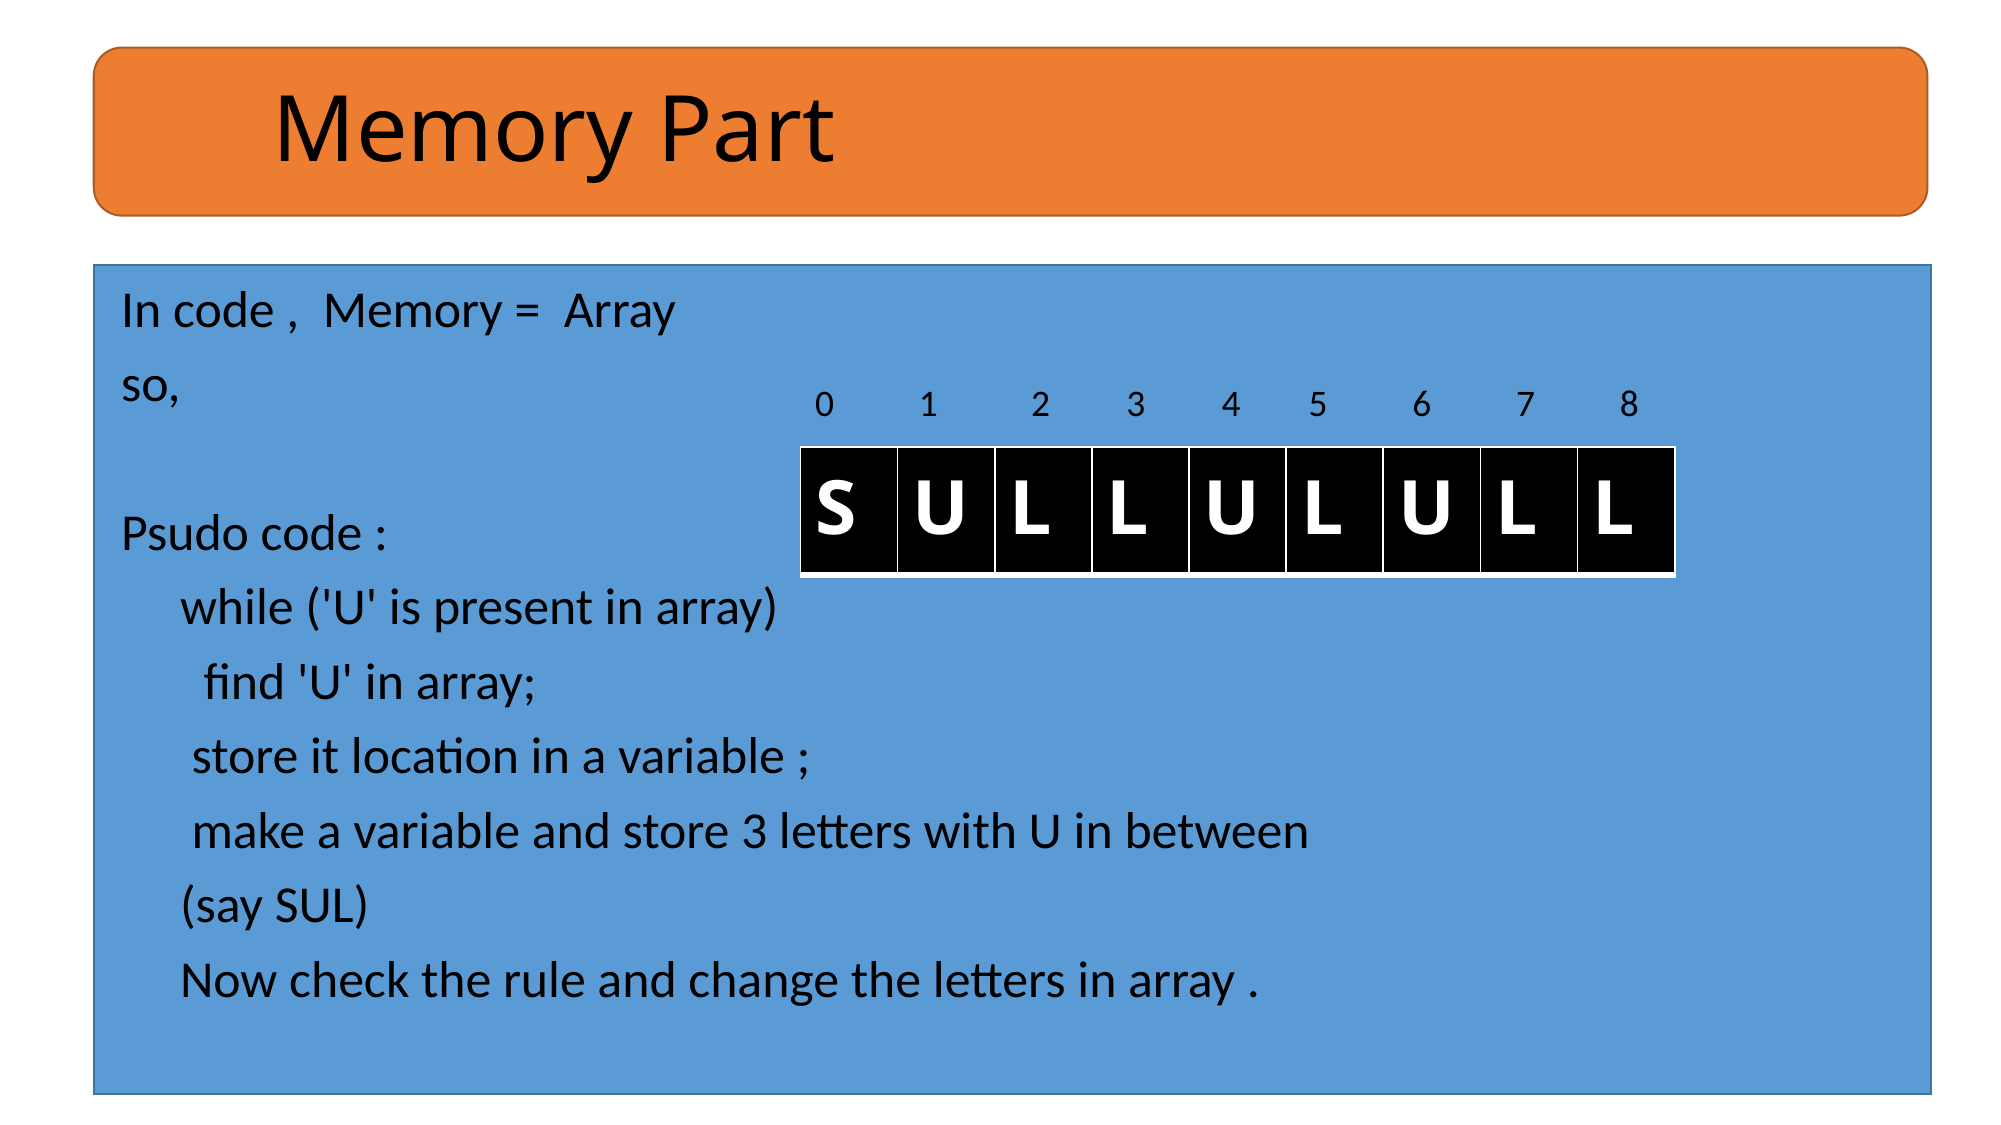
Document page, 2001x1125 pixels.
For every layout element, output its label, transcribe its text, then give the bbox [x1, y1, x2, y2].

table_header U [1190, 448, 1285, 572]
title Memory Part [257, 65, 1341, 198]
text_box 0 1 2 3 4 5 6 7 8 [800, 371, 1675, 431]
table_header L [1093, 448, 1188, 572]
text_box [93, 264, 1932, 1095]
table_header L [996, 448, 1091, 572]
table_header S [801, 448, 897, 572]
table_header U [1384, 448, 1480, 572]
text_box [92, 46, 1929, 217]
table_header U [898, 448, 994, 572]
table_header L [1481, 448, 1577, 572]
table_header L [1287, 448, 1382, 572]
table_header L [1578, 448, 1674, 572]
list In code , Memory = Array so, Psudo code : while ('U' is present in array) find 'U' in array; store it location in a variable ; make a variable and store 3 letters with U in between (say SUL) Now check the rule and change the letters in array . [106, 275, 1917, 1098]
